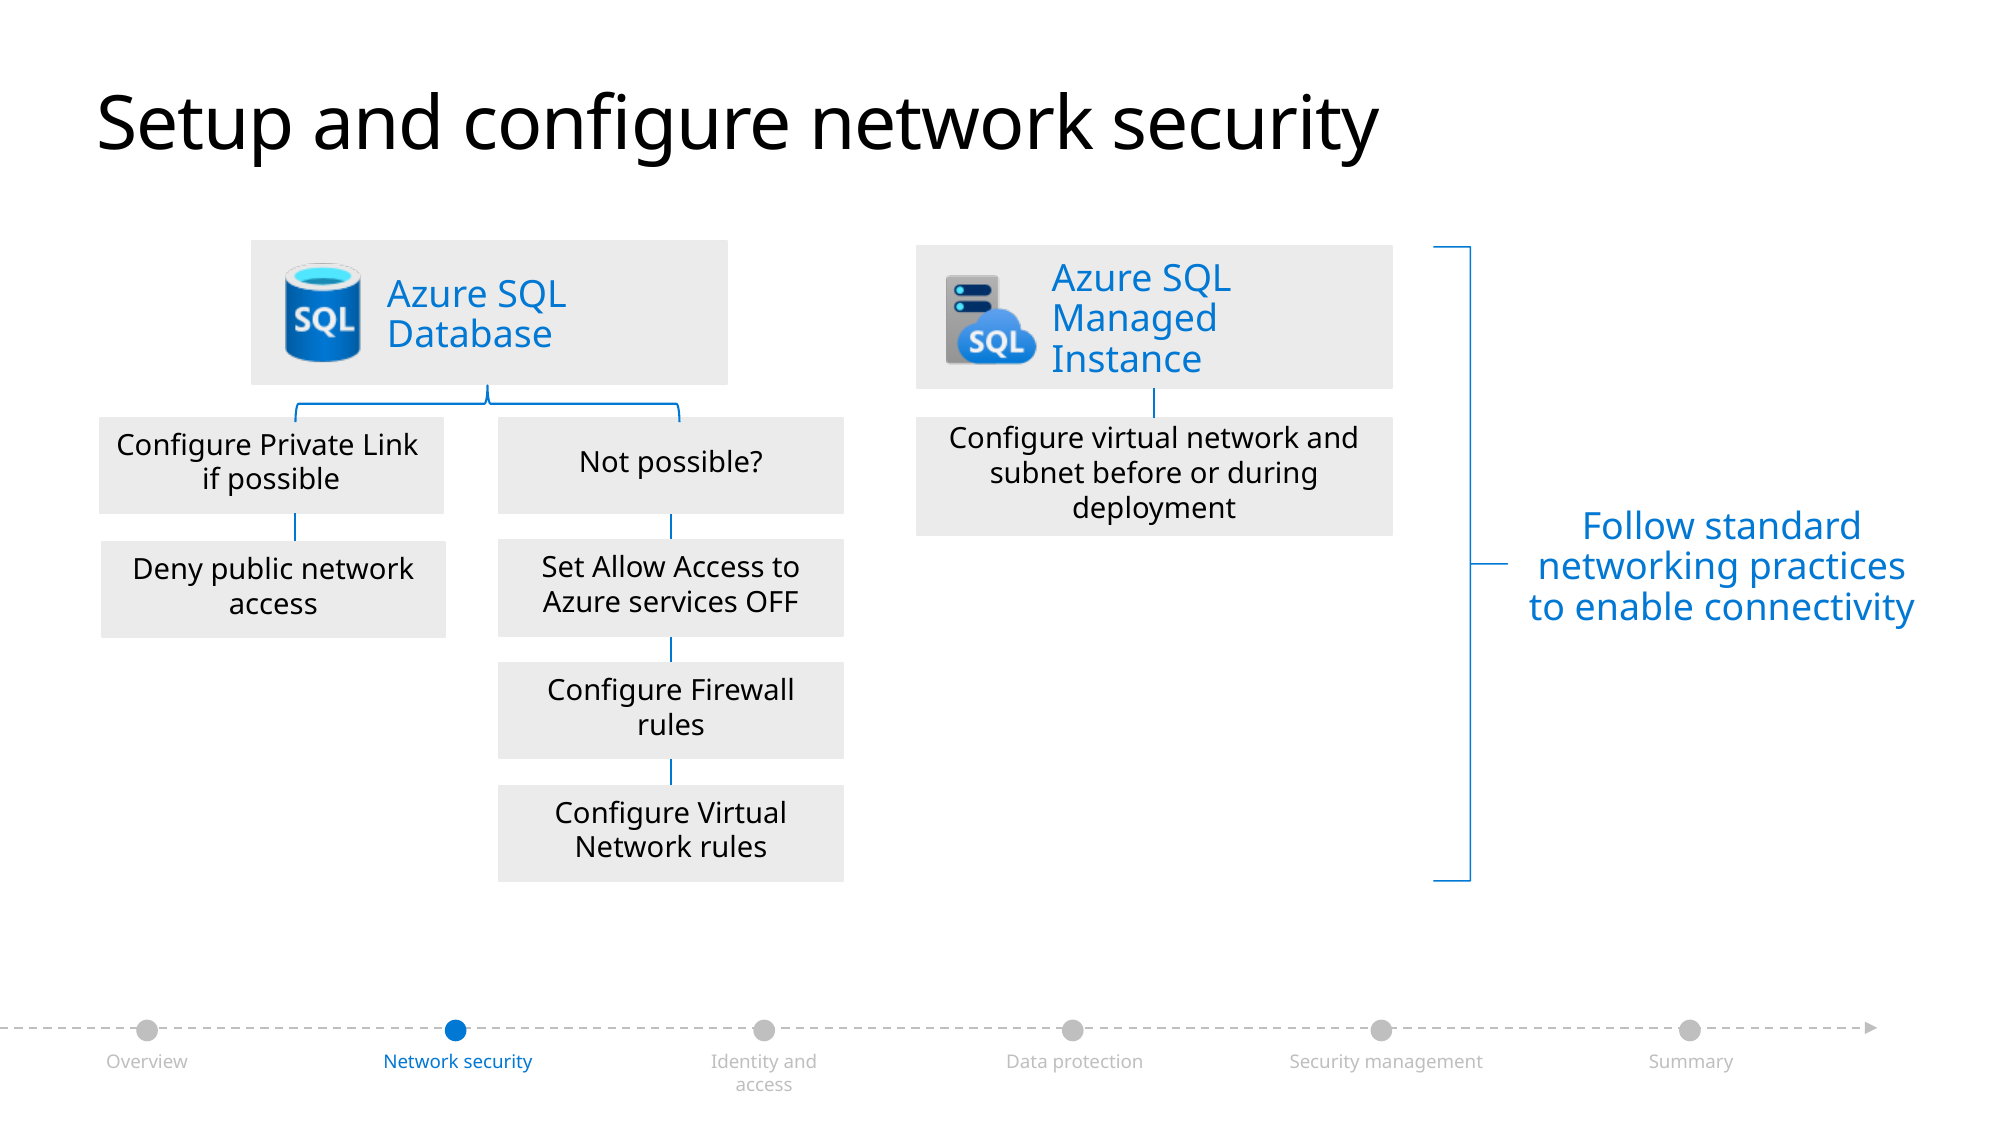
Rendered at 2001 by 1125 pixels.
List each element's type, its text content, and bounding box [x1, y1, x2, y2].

text_box Configure virtual network and subnet before or during deployment [916, 417, 1392, 536]
text_box Set Allow Access to Azure services OFF [672, 540, 843, 636]
text_box Configure Firewall rules [672, 662, 843, 759]
text_box Set Allow Access to Azure services OFF [499, 540, 670, 636]
picture [270, 261, 375, 365]
text_box Configure Firewall rules [499, 662, 670, 759]
text_box Deny public network access [101, 541, 446, 638]
text_box Follow standard networking practices to enable connectivity [1506, 499, 1938, 636]
title Setup and configure network security [96, 75, 1904, 166]
text_box [1433, 246, 1506, 882]
text_box Not possible? [499, 417, 843, 514]
text_box Azure SQL Managed Instance [916, 245, 1392, 389]
text_box Configure Private Link if possible [99, 417, 444, 514]
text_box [0, 1019, 1878, 1074]
text_box [294, 384, 681, 423]
text_box Azure SQL Database [251, 240, 727, 384]
text_box Configure Virtual Network rules [499, 785, 843, 882]
picture [944, 273, 1039, 367]
